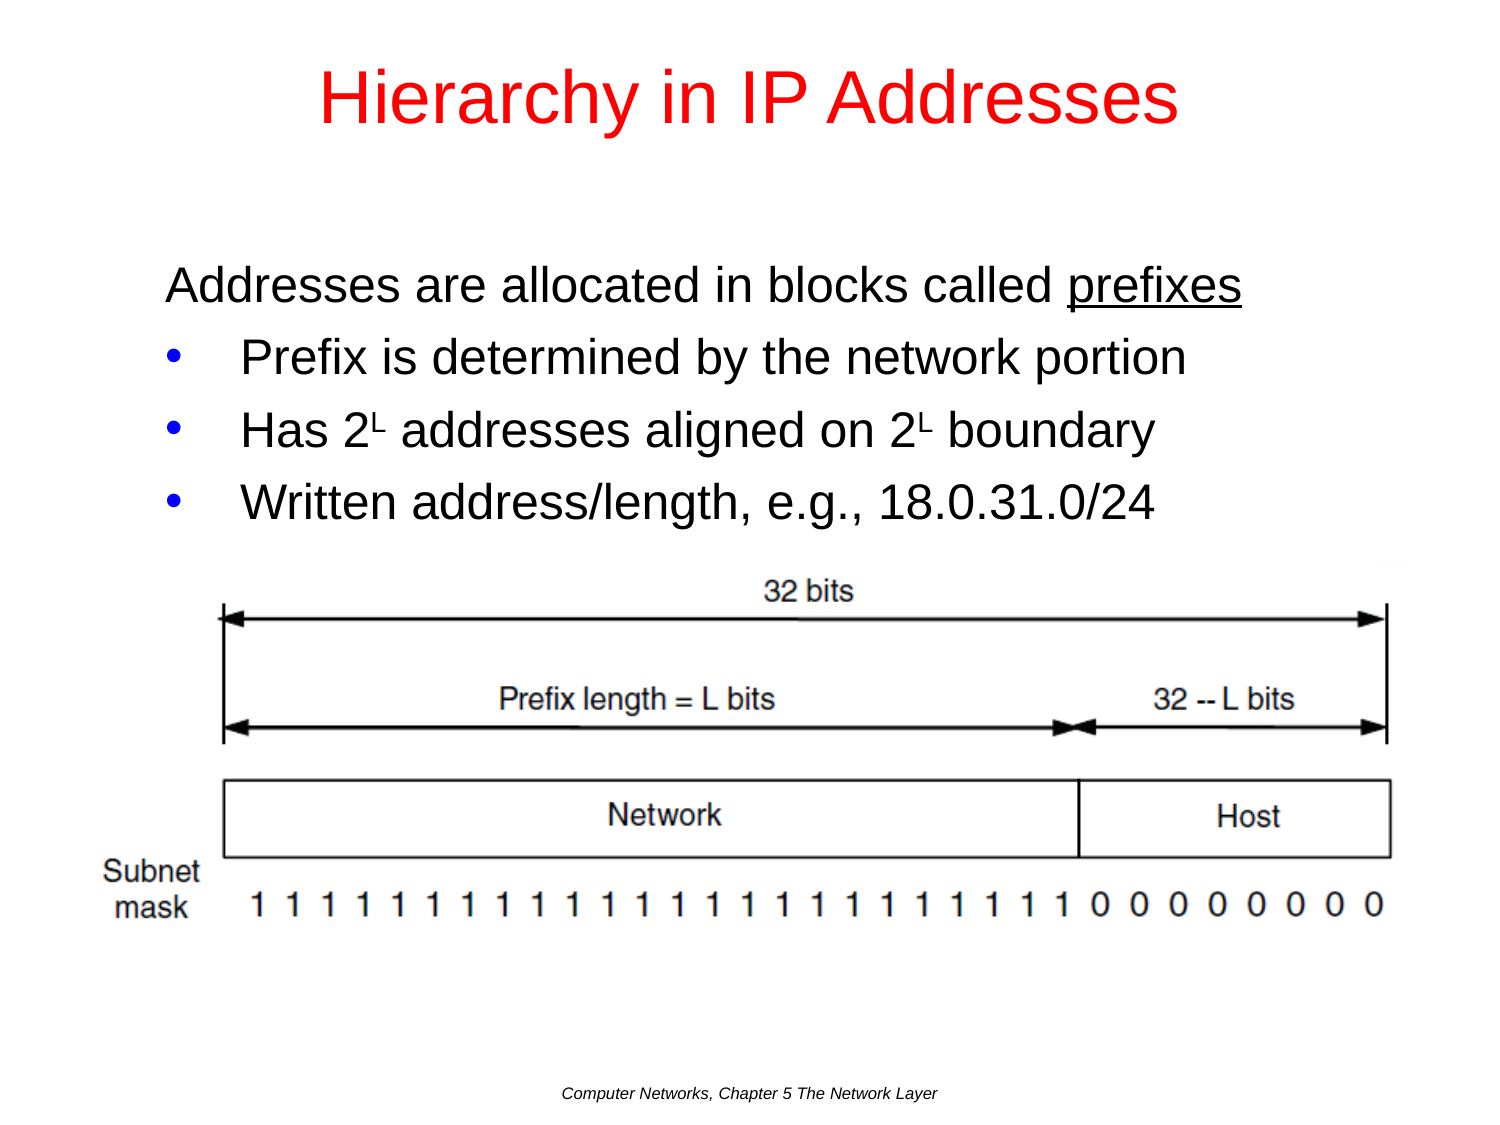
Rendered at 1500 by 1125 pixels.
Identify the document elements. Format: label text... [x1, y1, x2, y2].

picture [88, 566, 1409, 959]
title Hierarchy in IP Addresses [0, 0, 1500, 188]
footer Computer Networks, Chapter 5 The Network Layer [0, 1074, 1500, 1125]
list Addresses are allocated in blocks called prefixes Prefix is determined by the network portion Has 2L addresses aligned on 2L boundary Written address/length, e.g., 18.0.31.0/24 [150, 244, 1428, 1000]
